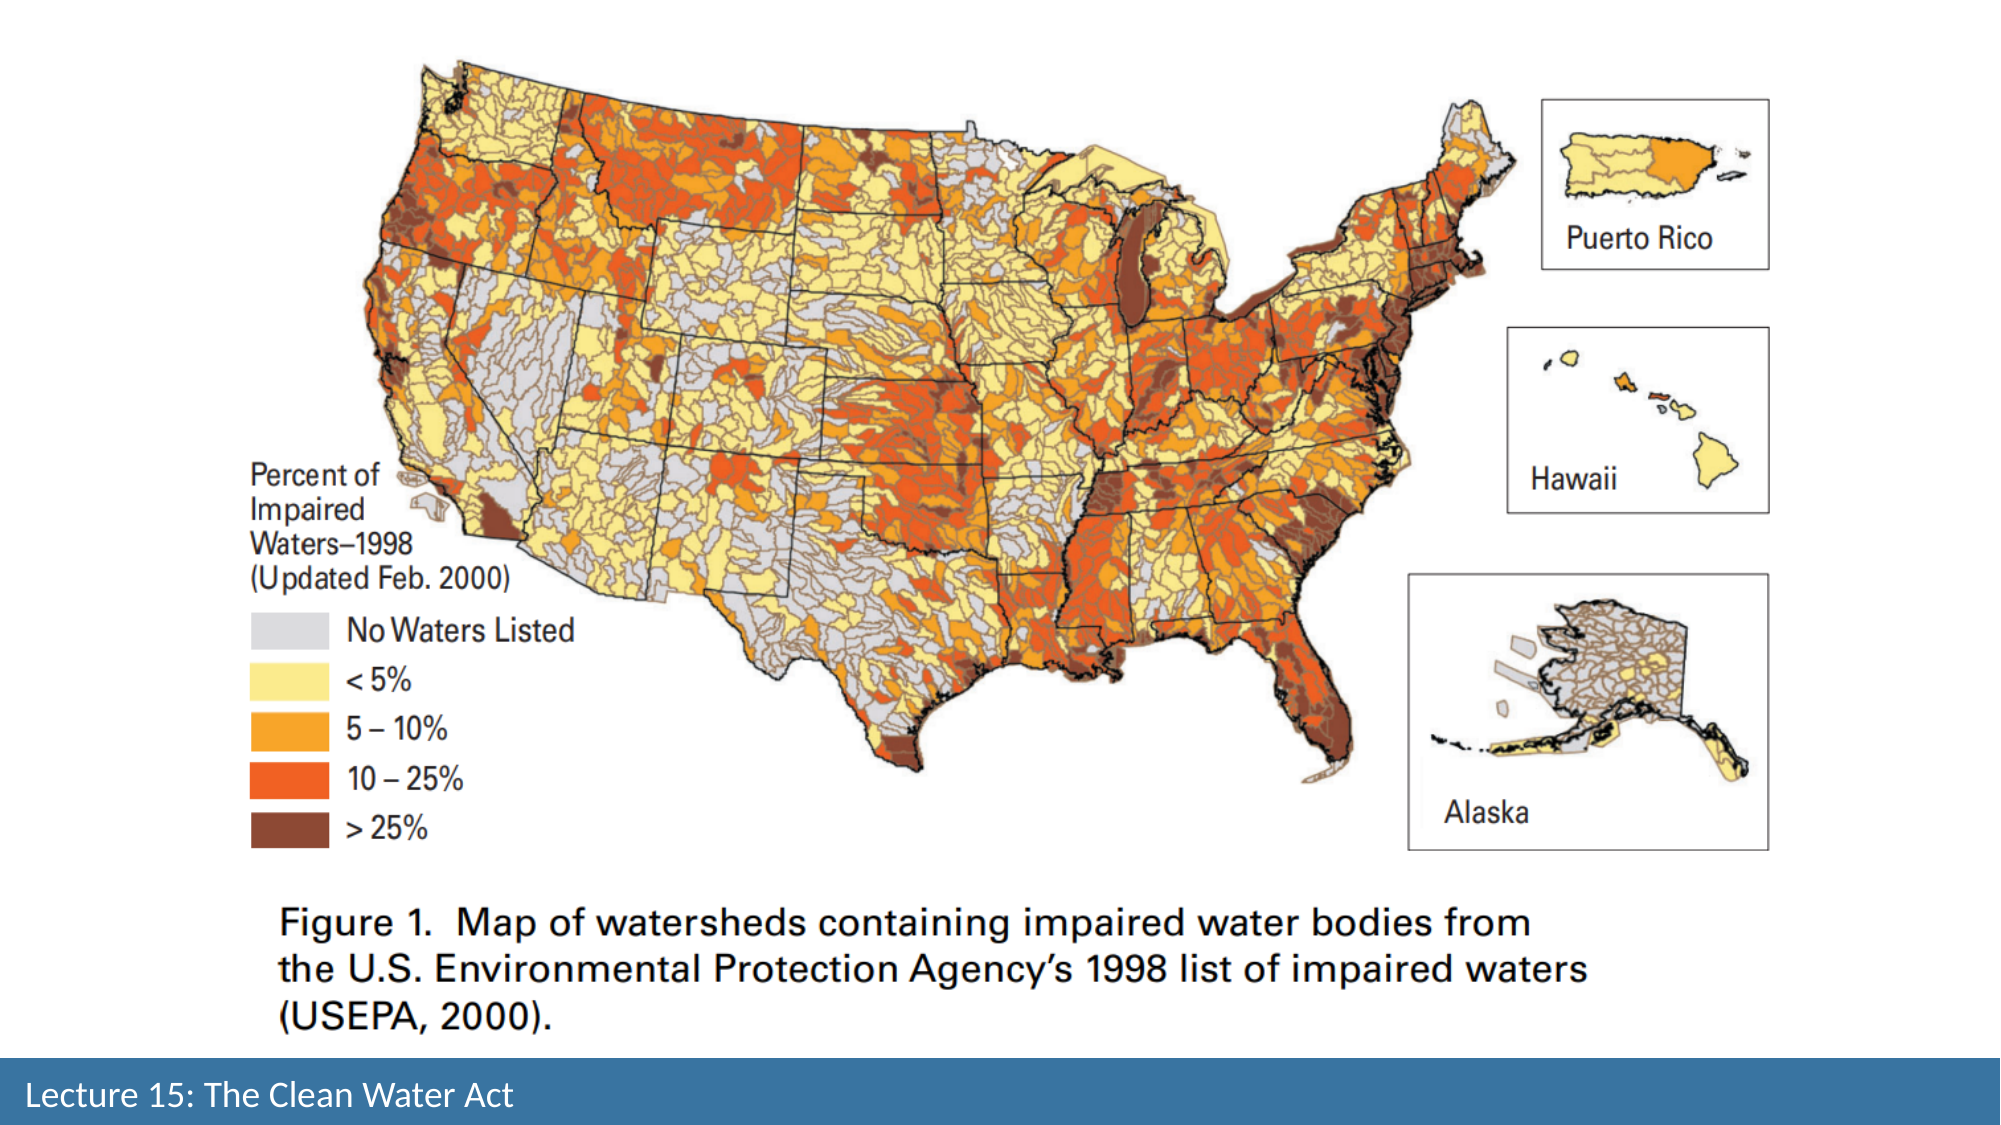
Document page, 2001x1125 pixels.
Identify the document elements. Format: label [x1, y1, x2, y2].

picture [168, 20, 1812, 1052]
